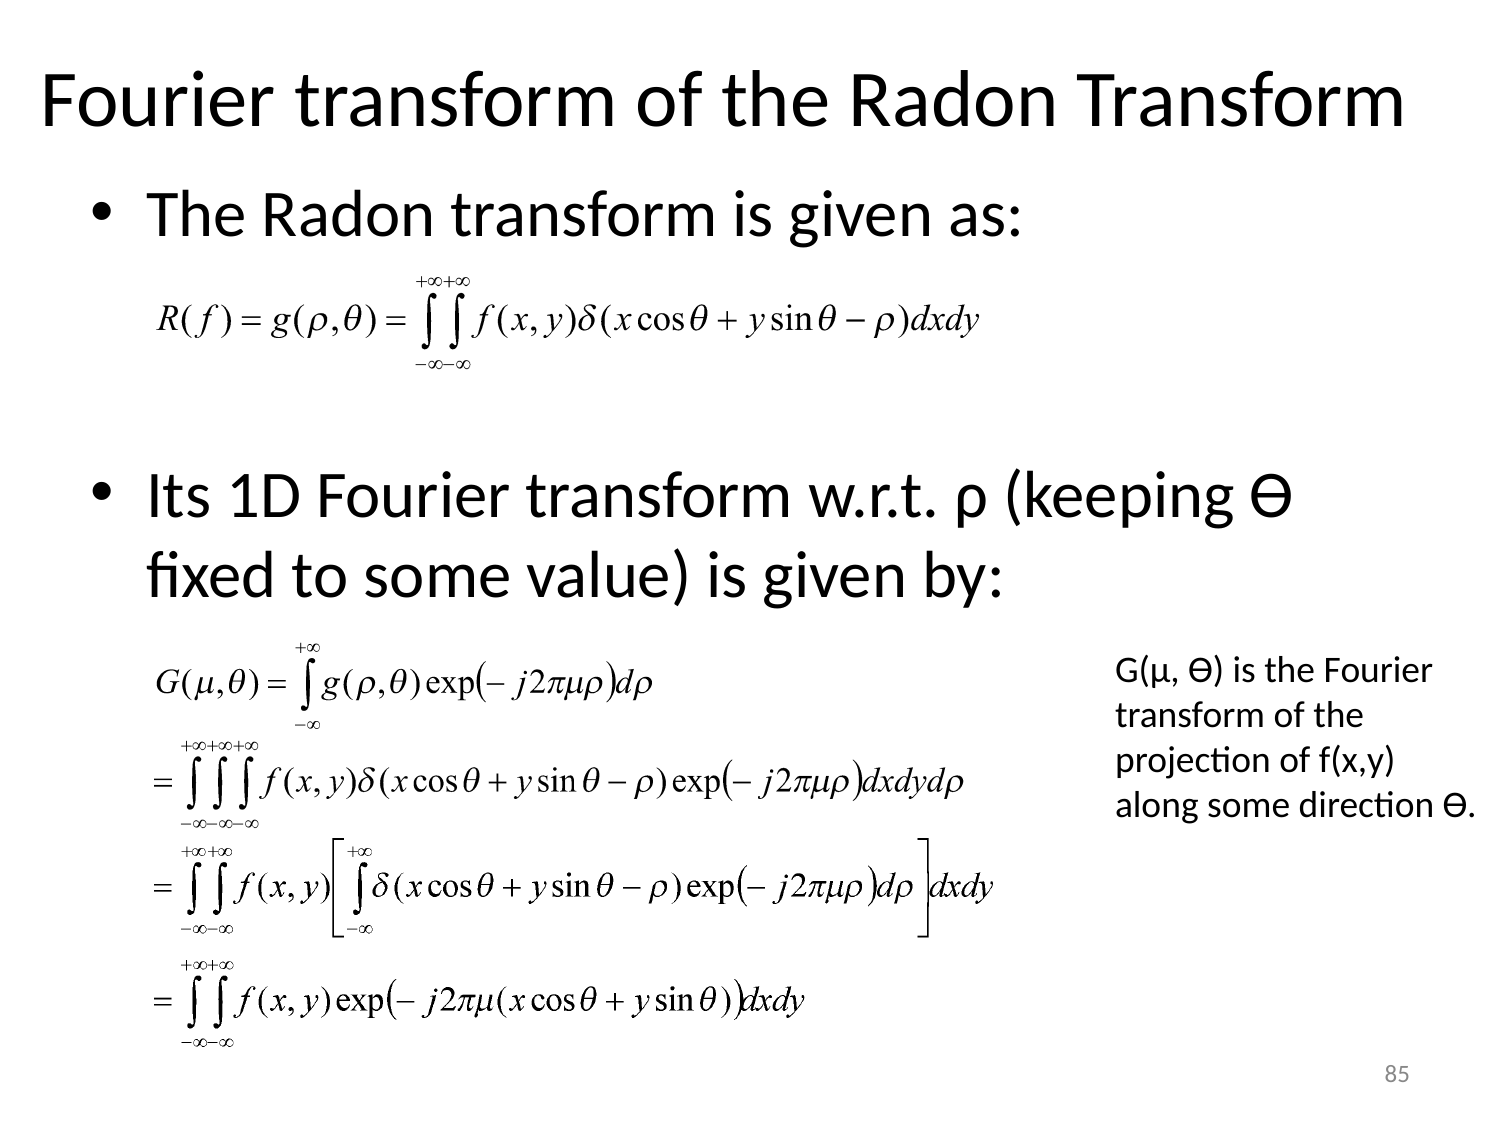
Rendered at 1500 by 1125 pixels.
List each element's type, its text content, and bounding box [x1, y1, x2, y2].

title Fourier transform of the Radon Transform [0, 0, 1450, 188]
picture [148, 628, 1000, 1056]
slide_number ‹#› [1074, 1042, 1425, 1103]
list The Radon transform is given as: Its 1D Fourier transform w.r.t. ρ (keeping ϴ fixed to some value) is given by: [75, 162, 1425, 905]
picture [149, 262, 988, 379]
text_box G(μ, ϴ) is the Fourier transform of the projection of f(x,y) along some direction ϴ. [1100, 637, 1500, 833]
